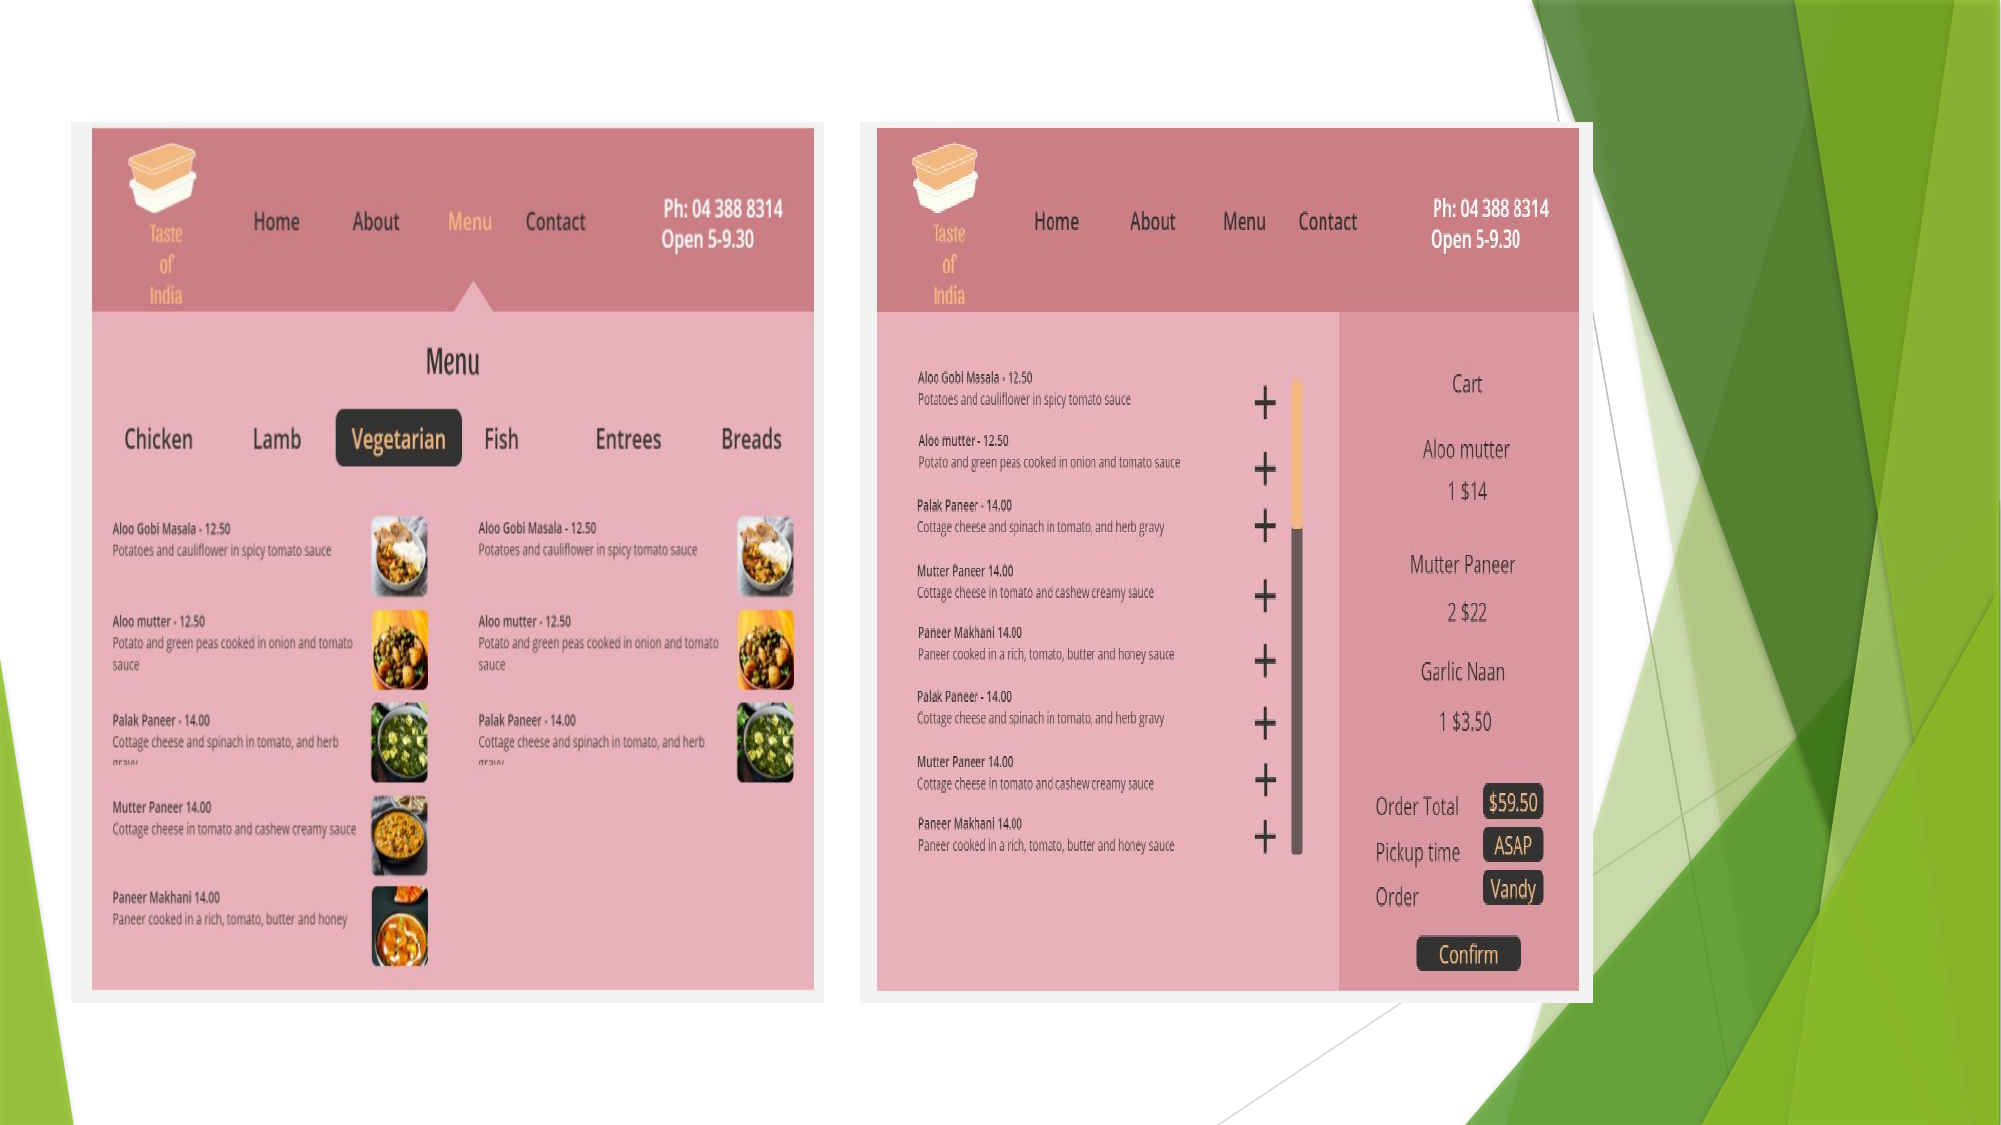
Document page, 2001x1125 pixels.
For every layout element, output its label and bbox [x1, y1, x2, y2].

picture [70, 122, 825, 1003]
picture [859, 122, 1594, 1003]
